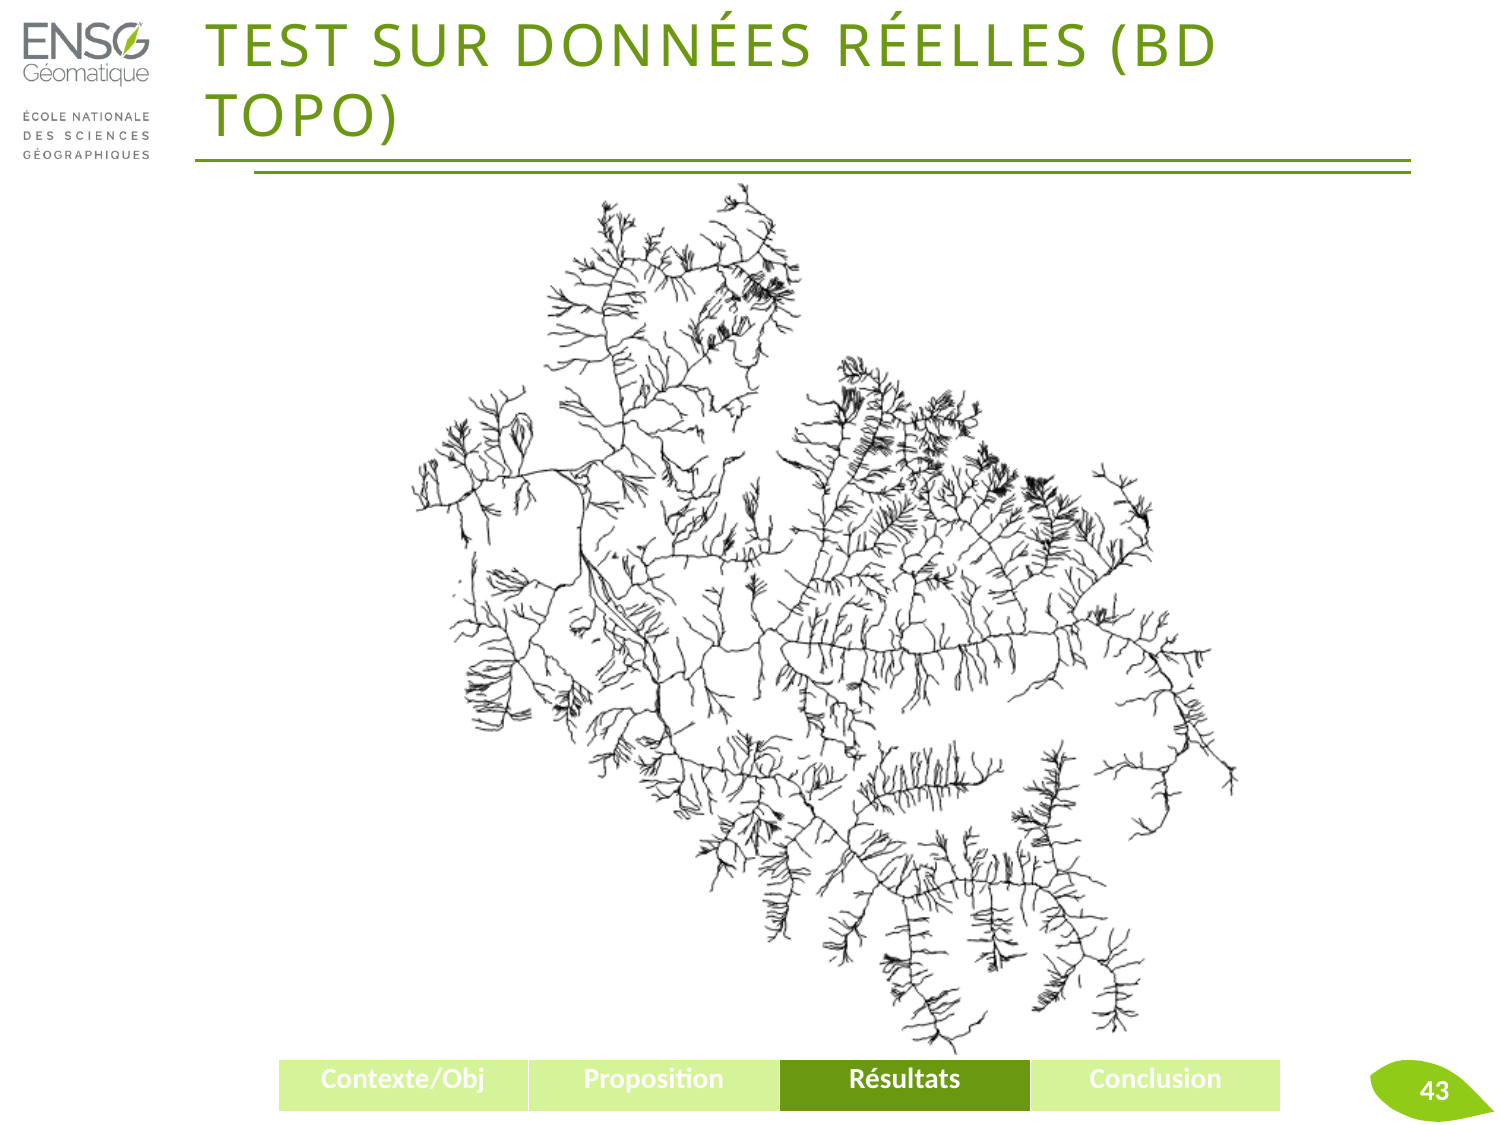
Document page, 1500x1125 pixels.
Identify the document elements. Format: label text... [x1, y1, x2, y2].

picture [2, 1, 170, 180]
picture [406, 178, 1248, 1055]
slide_number 43 [1376, 1058, 1465, 1114]
title Test sur données réelles (bd topo) [190, 19, 1408, 138]
